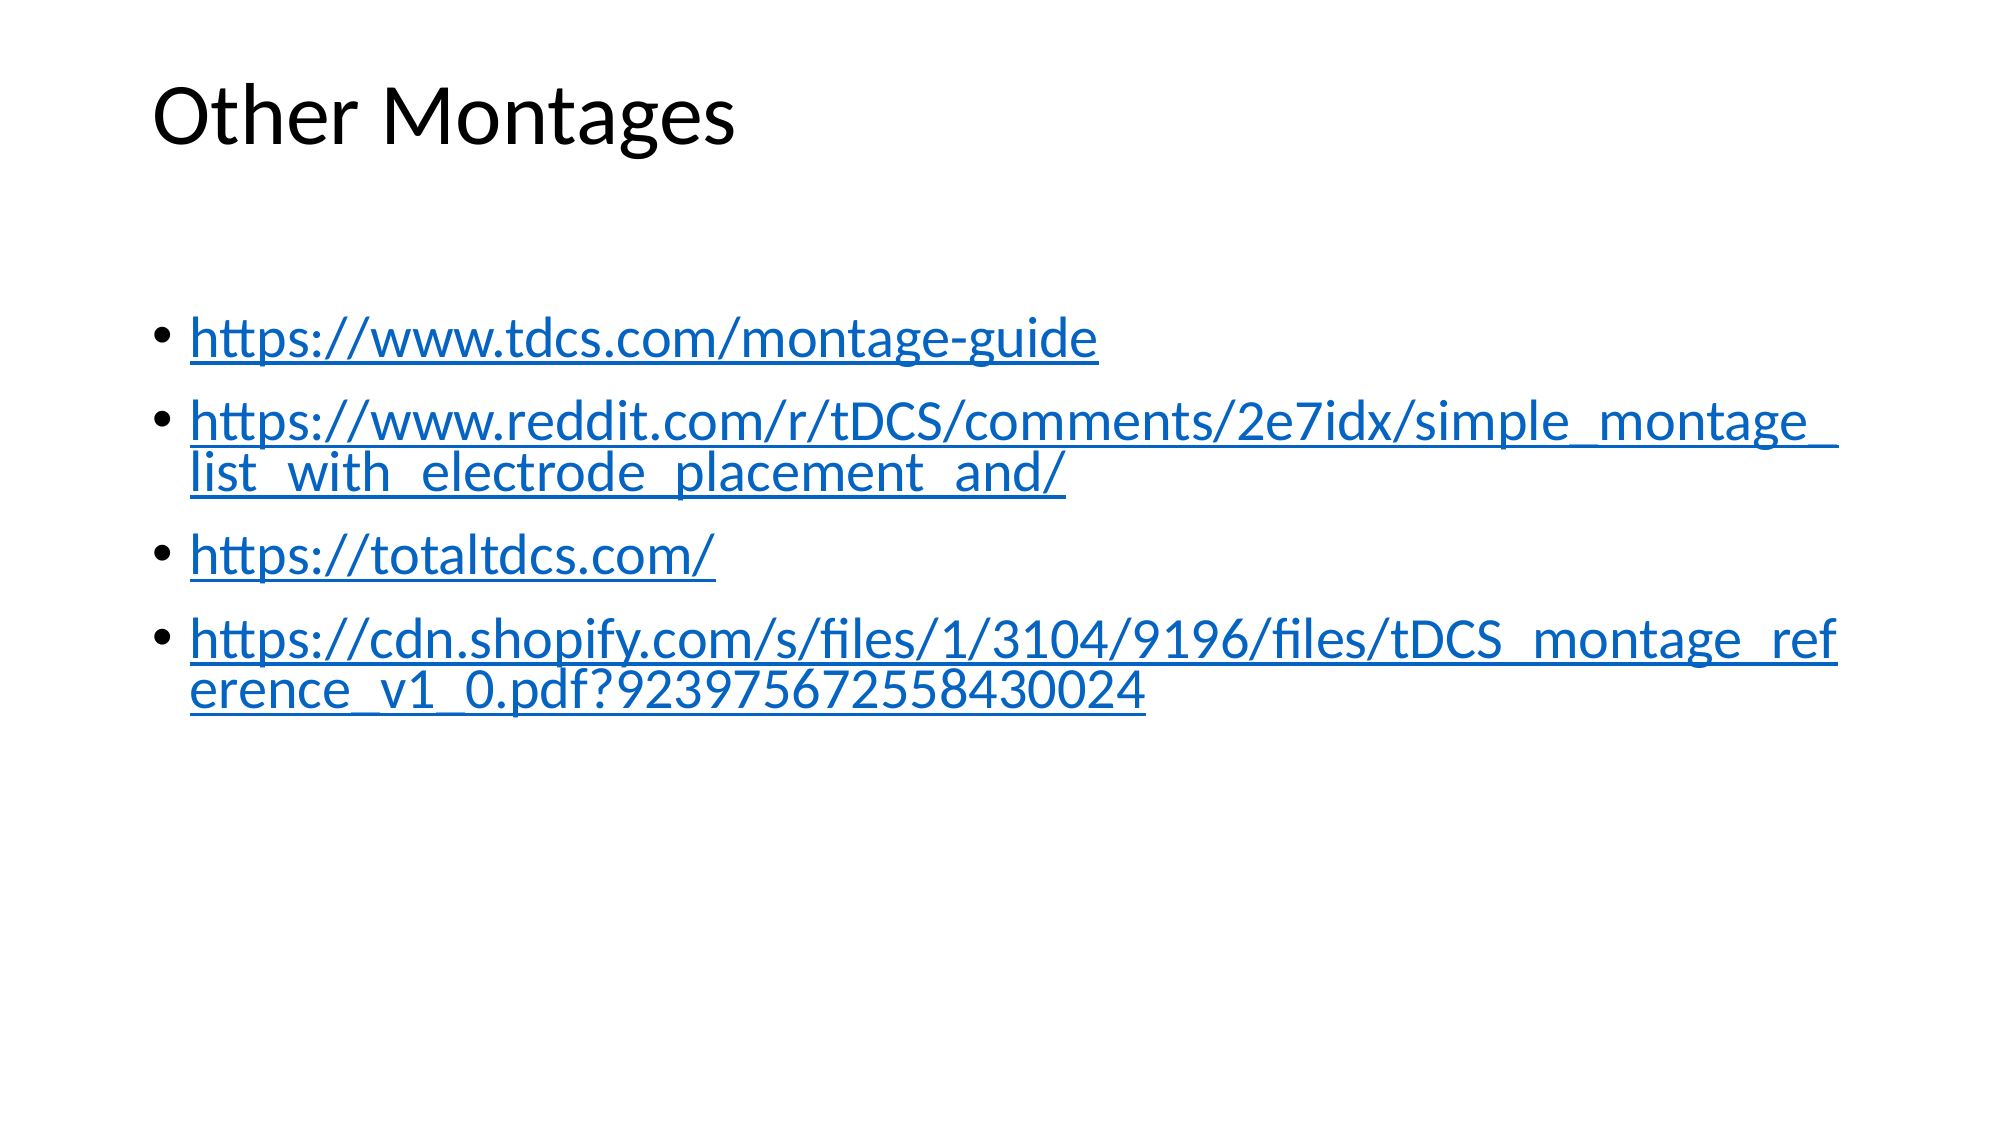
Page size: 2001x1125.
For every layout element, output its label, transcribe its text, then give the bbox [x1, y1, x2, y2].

title Other Montages [137, 59, 1863, 278]
list https://www.tdcs.com/montage-guide https://www.reddit.com/r/tDCS/comments/2e7idx/simple_montage_list_with_electrode_placement_and/ https://totaltdcs.com/ https://cdn.shopify.com/s/files/1/3104/9196/files/tDCS_montage_reference_v1_0.pdf?923975672558430024 [137, 299, 1863, 1014]
